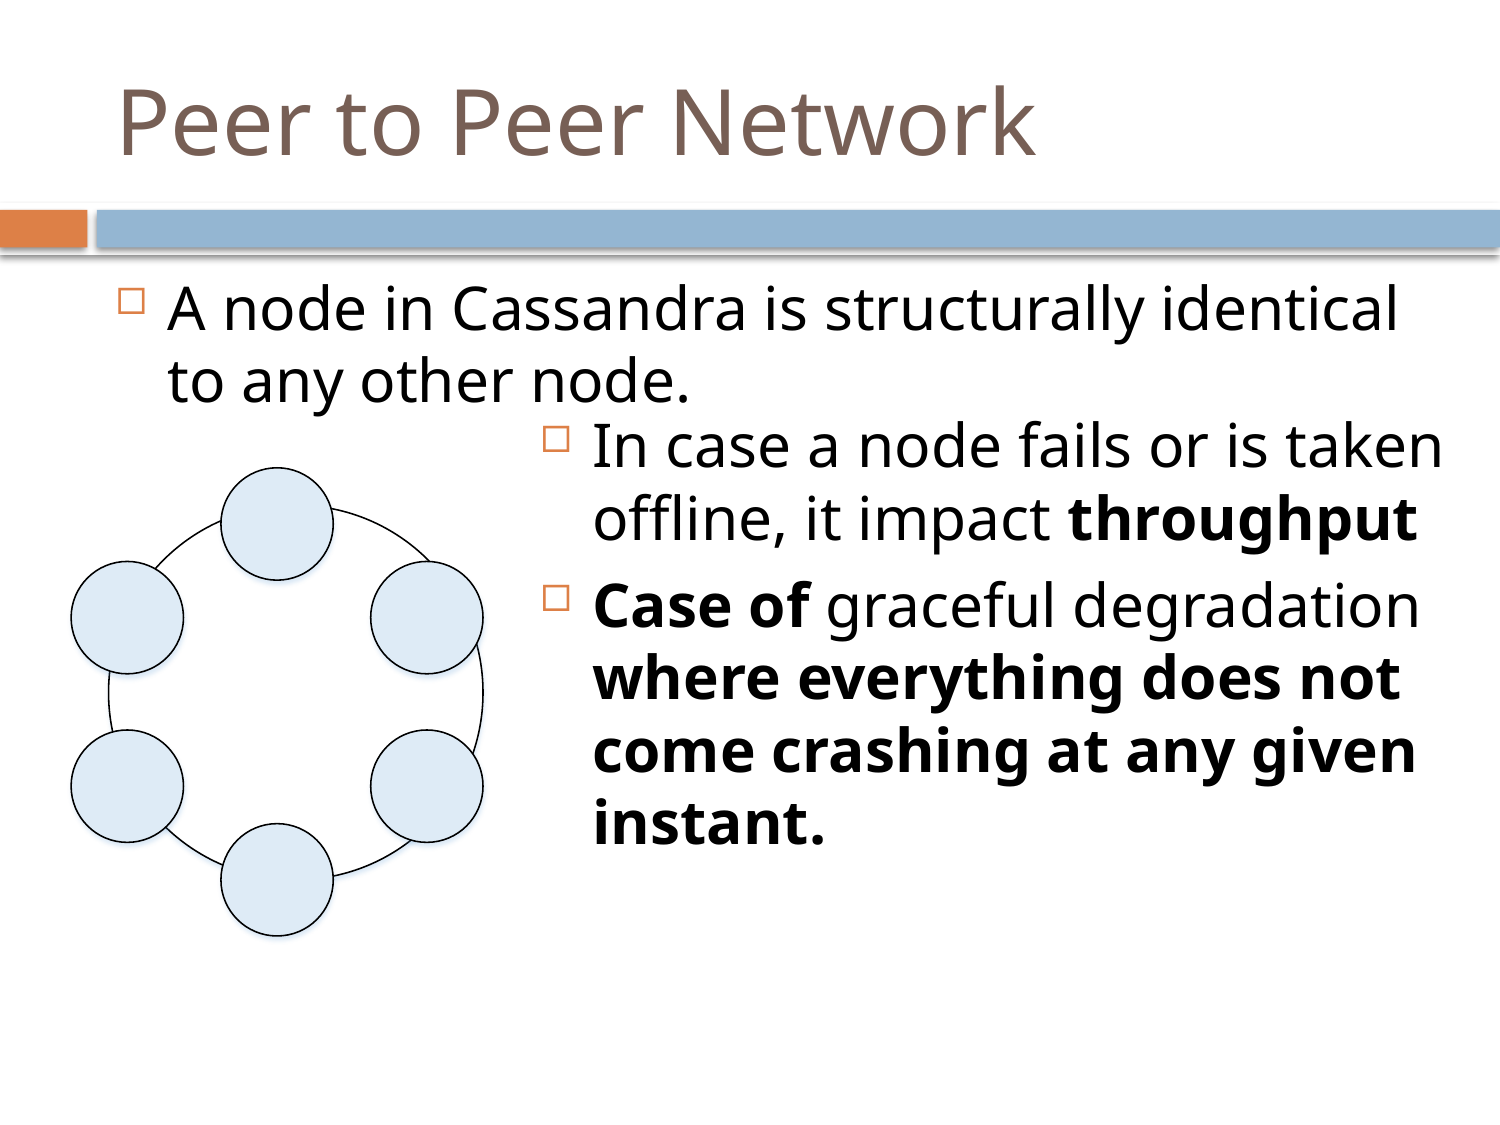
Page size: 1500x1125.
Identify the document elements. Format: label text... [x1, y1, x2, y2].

title Peer to Peer Network [100, 37, 1439, 201]
list A node in Cassandra is structurally identical to any other node. [100, 262, 1439, 1001]
text_box In case a node fails or is taken offline, it impact throughput Case of graceful degradation where everything does not come crashing at any given instant. [525, 399, 1463, 1025]
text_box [62, 462, 492, 949]
